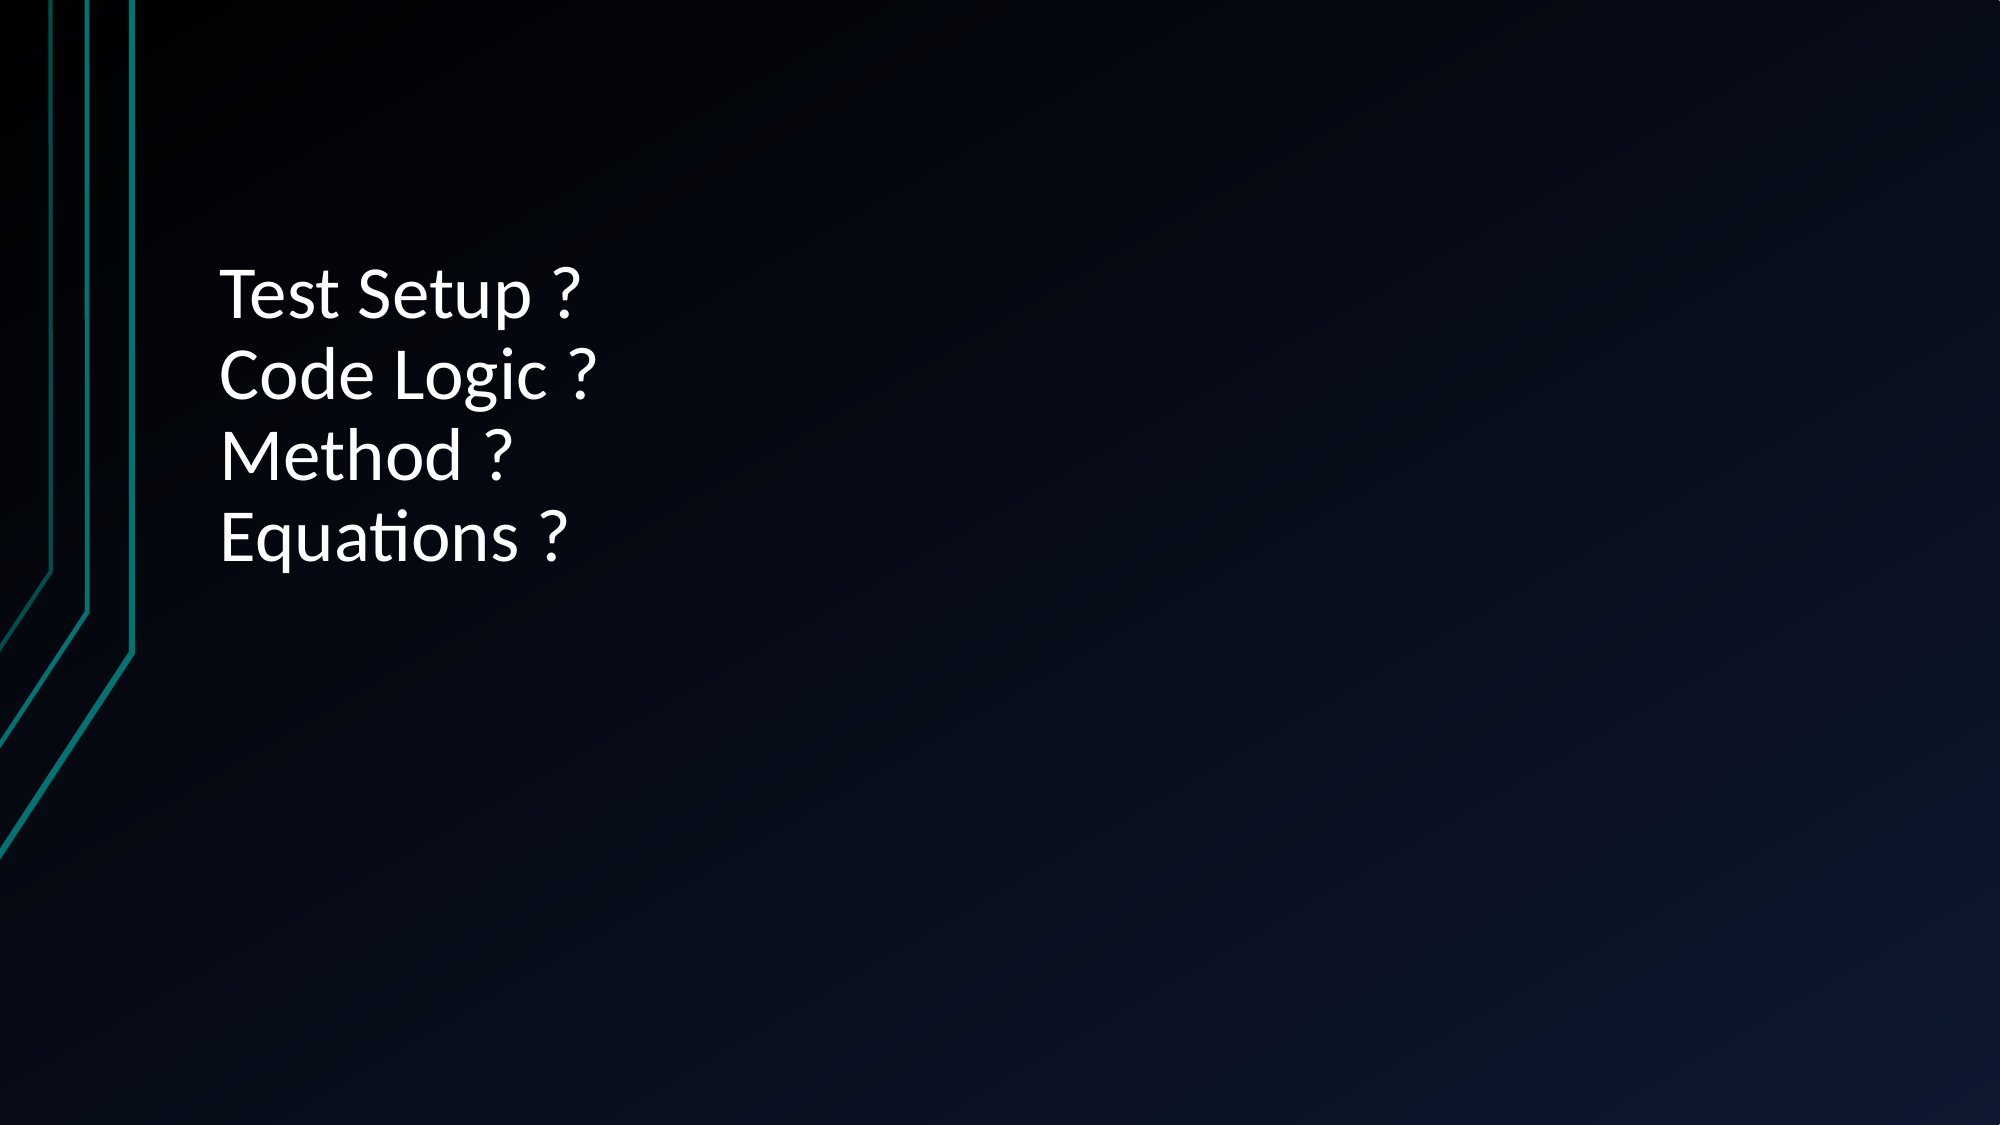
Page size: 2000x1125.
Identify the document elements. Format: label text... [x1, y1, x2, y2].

title Test Setup ? Code Logic ? Method ? Equations ? [199, 50, 863, 588]
